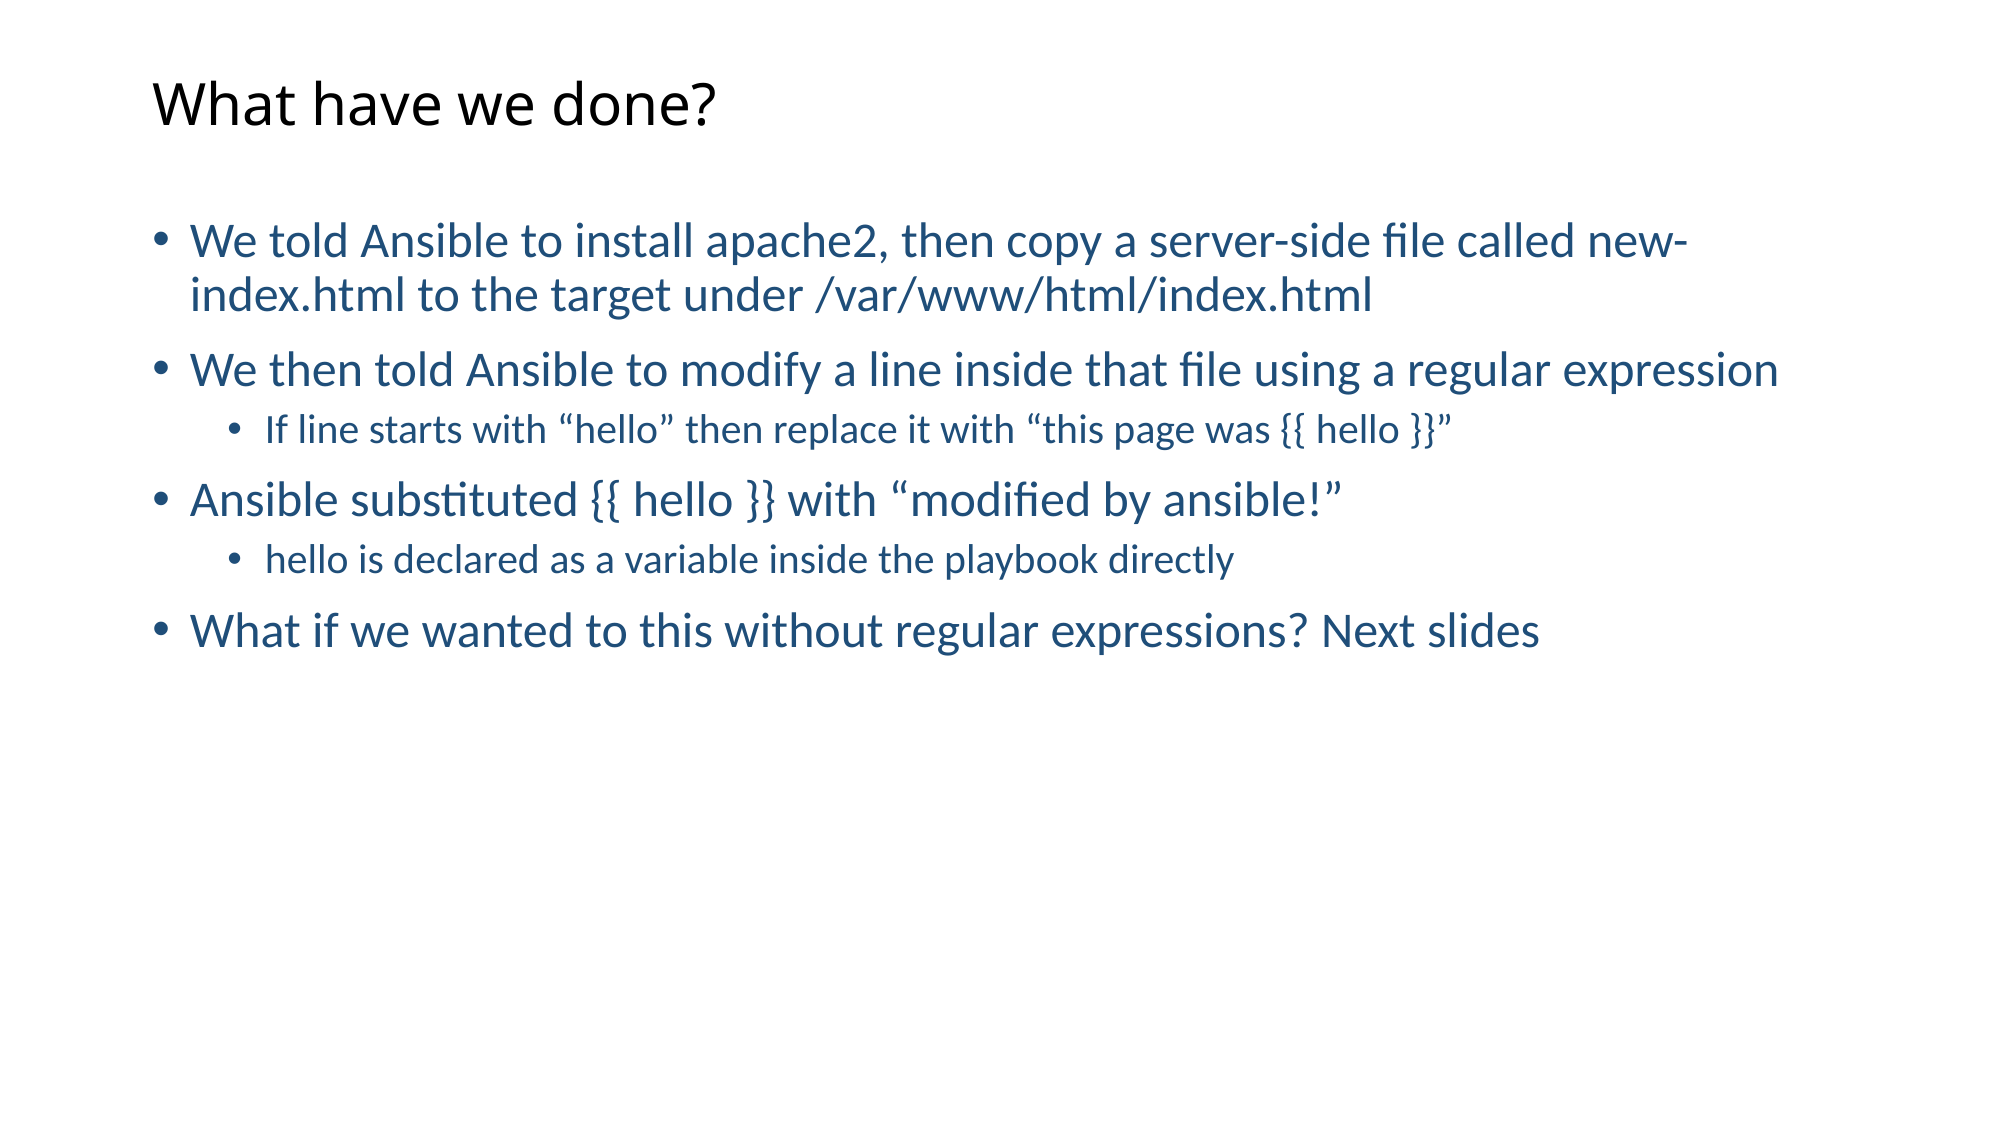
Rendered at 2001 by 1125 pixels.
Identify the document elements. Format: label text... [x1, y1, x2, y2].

list We told Ansible to install apache2, then copy a server-side file called new-index.html to the target under /var/www/html/index.html We then told Ansible to modify a line inside that file using a regular expression If line starts with “hello” then replace it with “this page was {{ hello }}” Ansible substituted {{ hello }} with “modified by ansible!” hello is declared as a variable inside the playbook directly What if we wanted to this without regular expressions? Next slides [137, 207, 1863, 1014]
title What have we done? [137, 59, 1863, 153]
